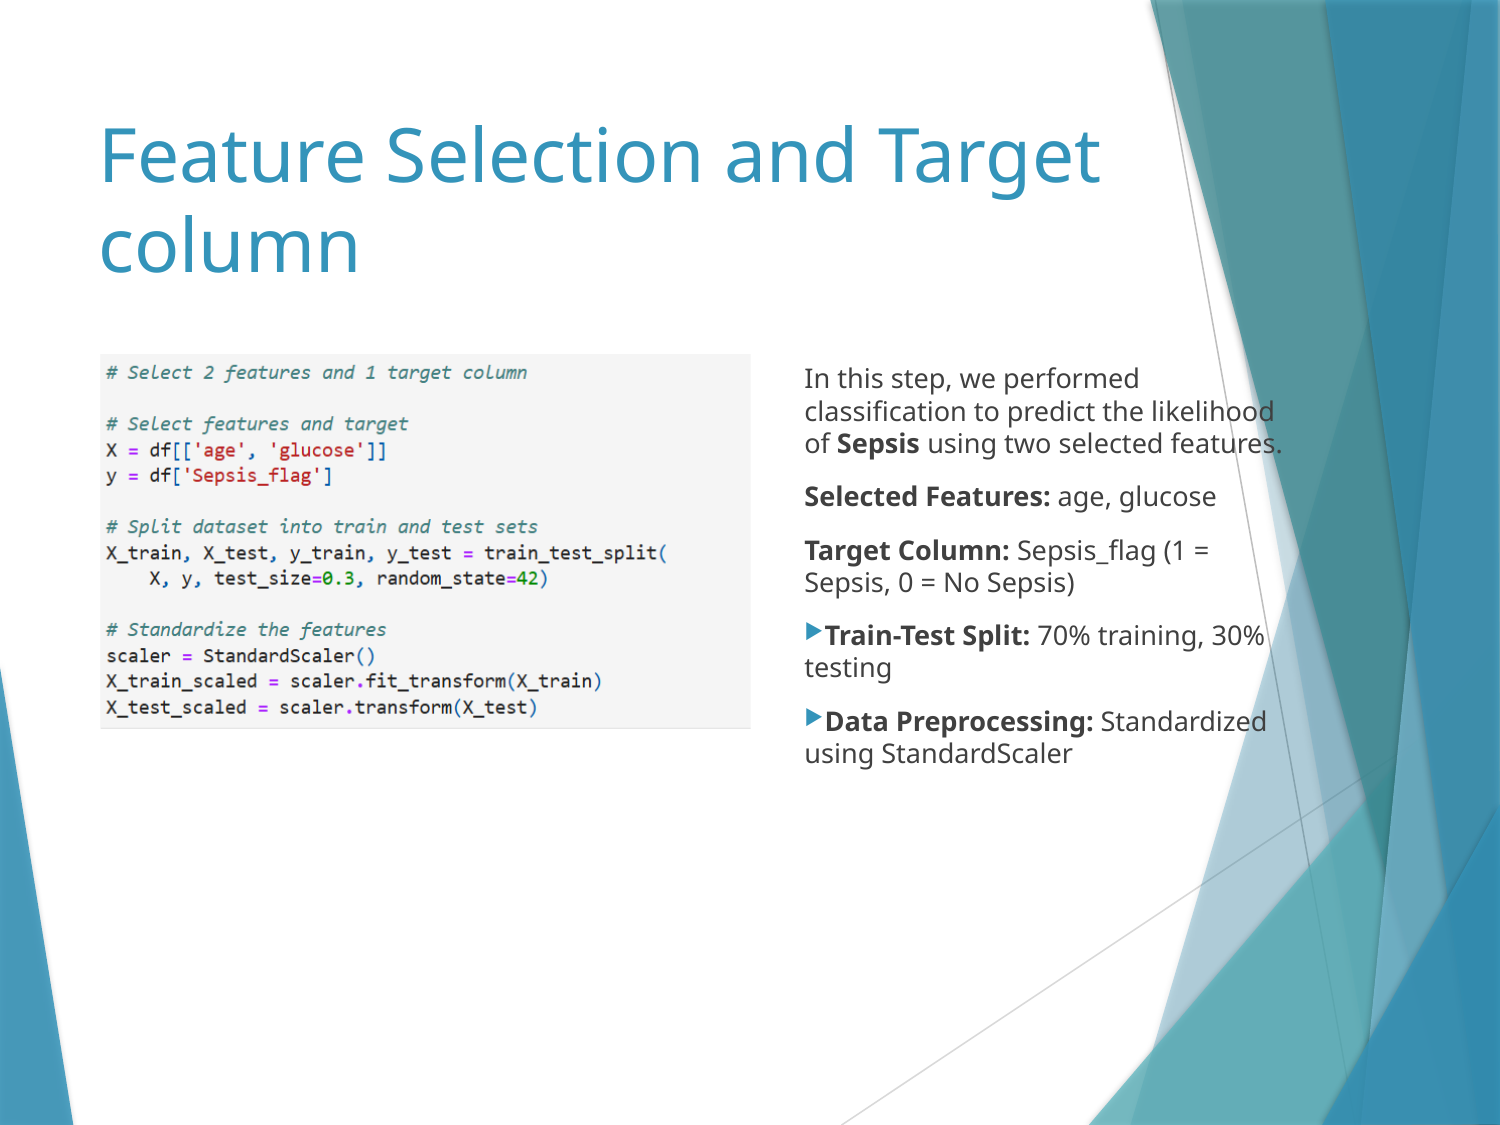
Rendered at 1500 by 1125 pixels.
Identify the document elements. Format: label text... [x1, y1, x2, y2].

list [100, 353, 752, 731]
title Feature Selection and Target column [83, 99, 1141, 317]
text_box In this step, we performed classification to predict the likelihood of Sepsis using two selected features. Selected Features: age, glucose Target Column: Sepsis_flag (1 = Sepsis, 0 = No Sepsis) Train-Test Split: 70% training, 30% testing Data Preprocessing: Standardized using StandardScaler [789, 354, 1315, 991]
